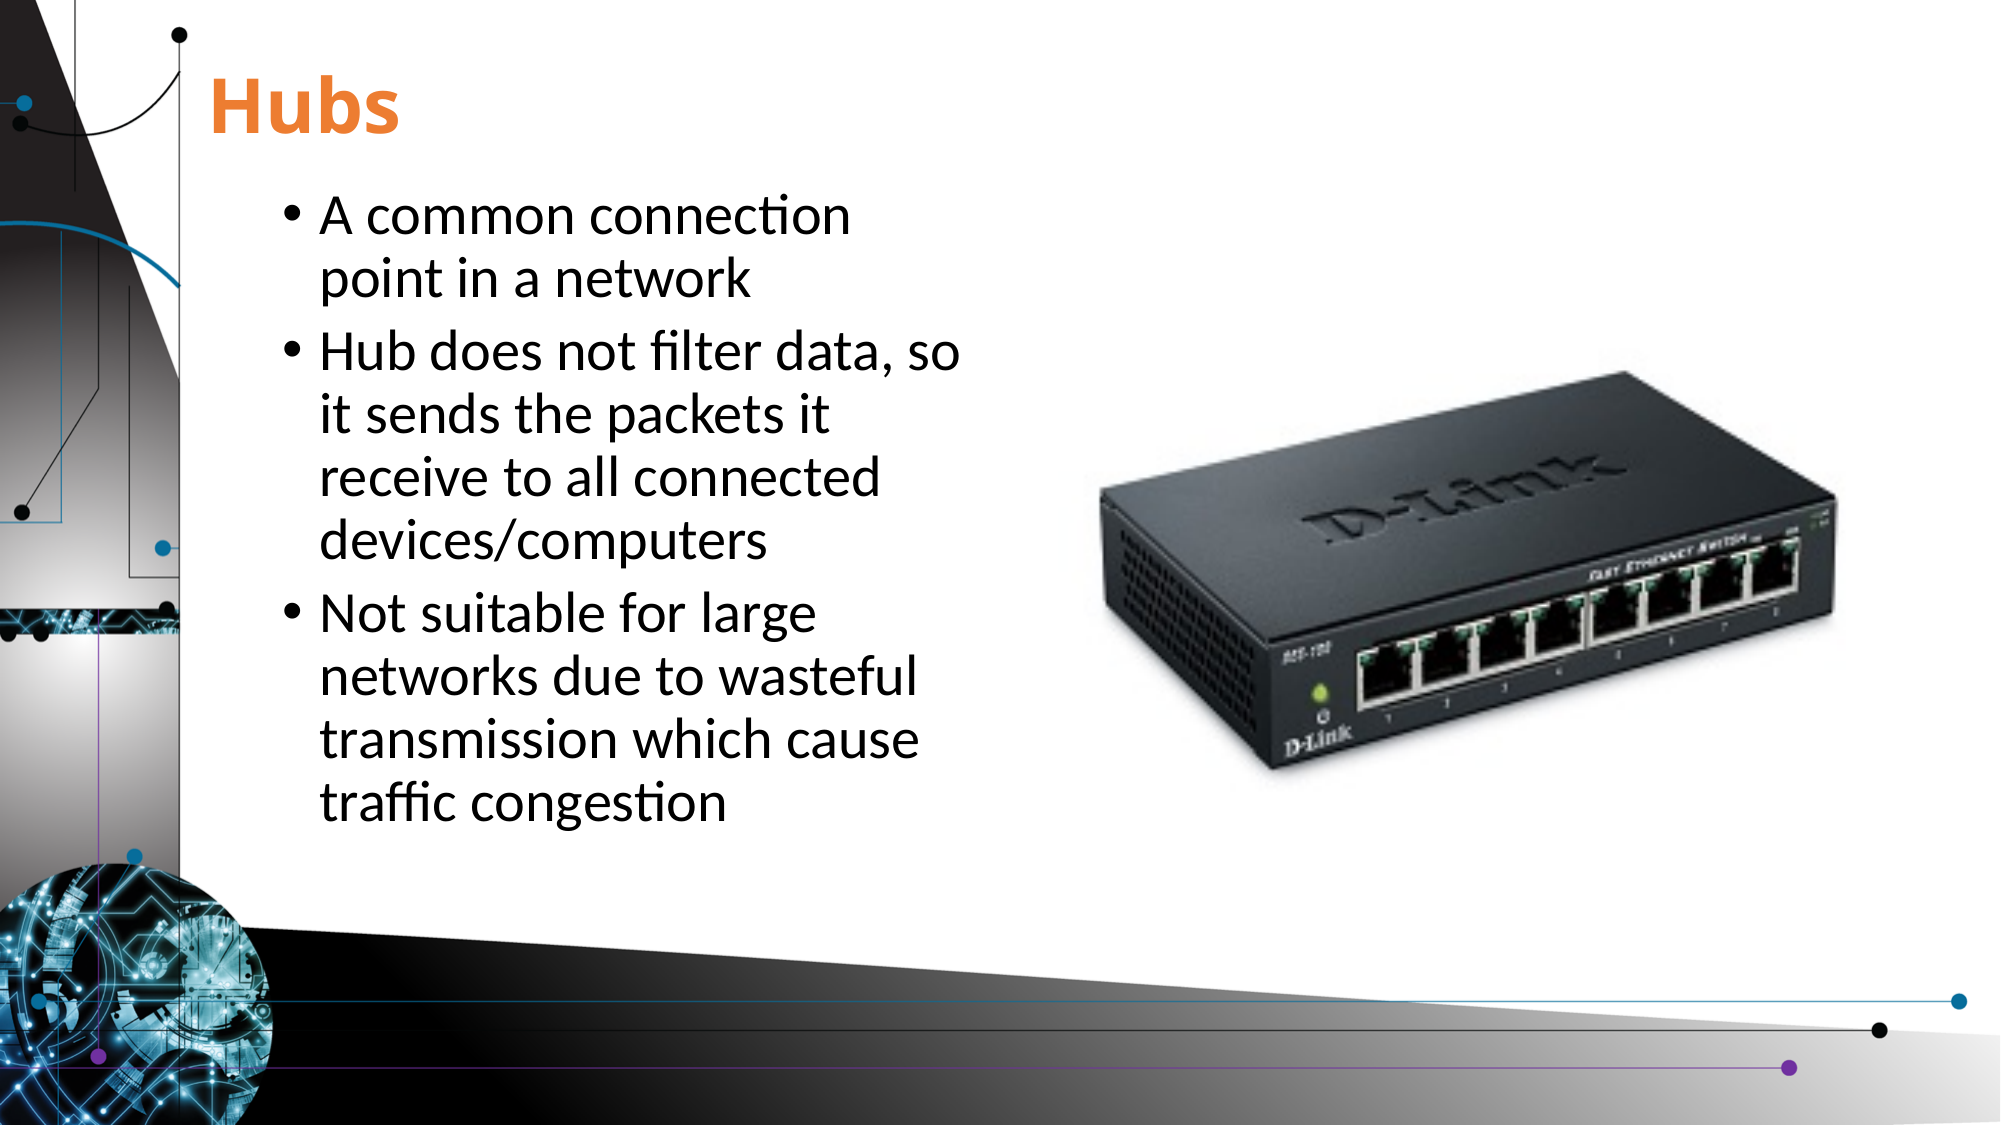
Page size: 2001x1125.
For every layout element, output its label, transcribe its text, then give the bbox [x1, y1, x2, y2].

list A common connection point in a network Hub does not filter data, so it sends the packets it receive to all connected devices/computers Not suitable for large networks due to wasteful transmission which cause traffic congestion [191, 177, 988, 942]
title Hubs [191, 59, 1863, 158]
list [1012, 277, 1931, 887]
picture [0, 0, 2001, 1125]
